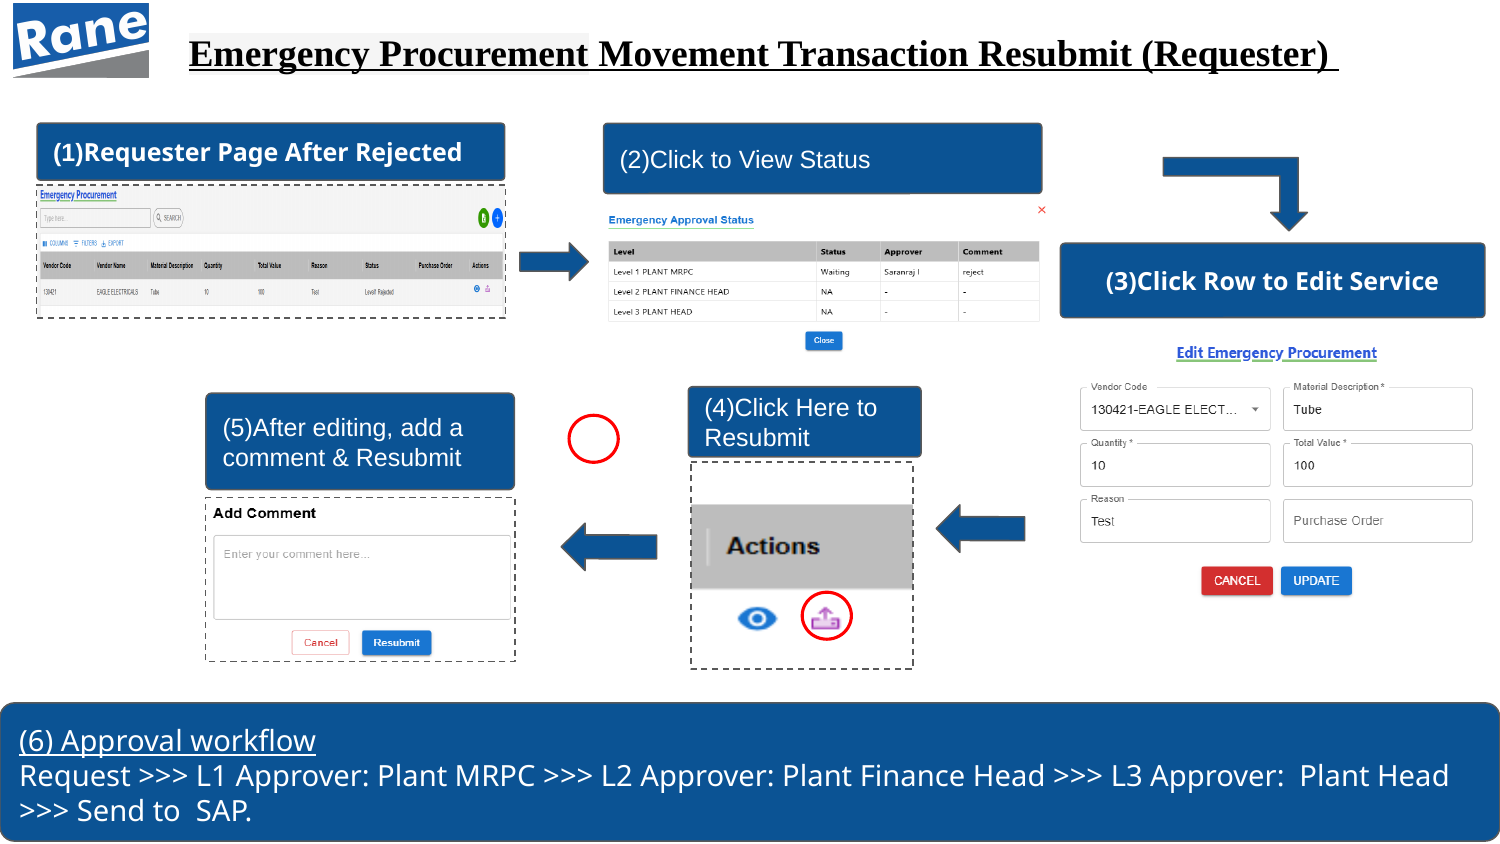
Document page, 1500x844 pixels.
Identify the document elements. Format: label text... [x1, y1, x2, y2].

text_box [1163, 157, 1308, 231]
text_box (6) Approval workflow Request >>> L1 Approver: Plant MRPC >>> L2 Approver: Plant Finance Head >>> L3 Approver: Plant Head >>> Send to SAP. [0, 702, 1500, 842]
text_box (2)Click to View Status [603, 123, 1042, 194]
text_box (5)After editing, add a comment & Resubmit [205, 393, 515, 490]
text_box [519, 242, 589, 281]
text_box (3)Click Row to Edit Service [1060, 243, 1485, 318]
text_box [561, 523, 657, 571]
picture [1064, 331, 1477, 608]
picture [36, 185, 505, 318]
text_box (1)Requester Page After Rejected [37, 123, 505, 181]
title Emergency Procurement Movement Transaction Resubmit (Requester) [173, 7, 1461, 78]
picture [691, 462, 913, 669]
picture [205, 497, 515, 661]
picture [13, 3, 149, 78]
text_box [936, 504, 1025, 553]
picture [603, 204, 1050, 355]
text_box [569, 415, 619, 463]
text_box (4)Click Here to Resubmit [688, 386, 922, 457]
